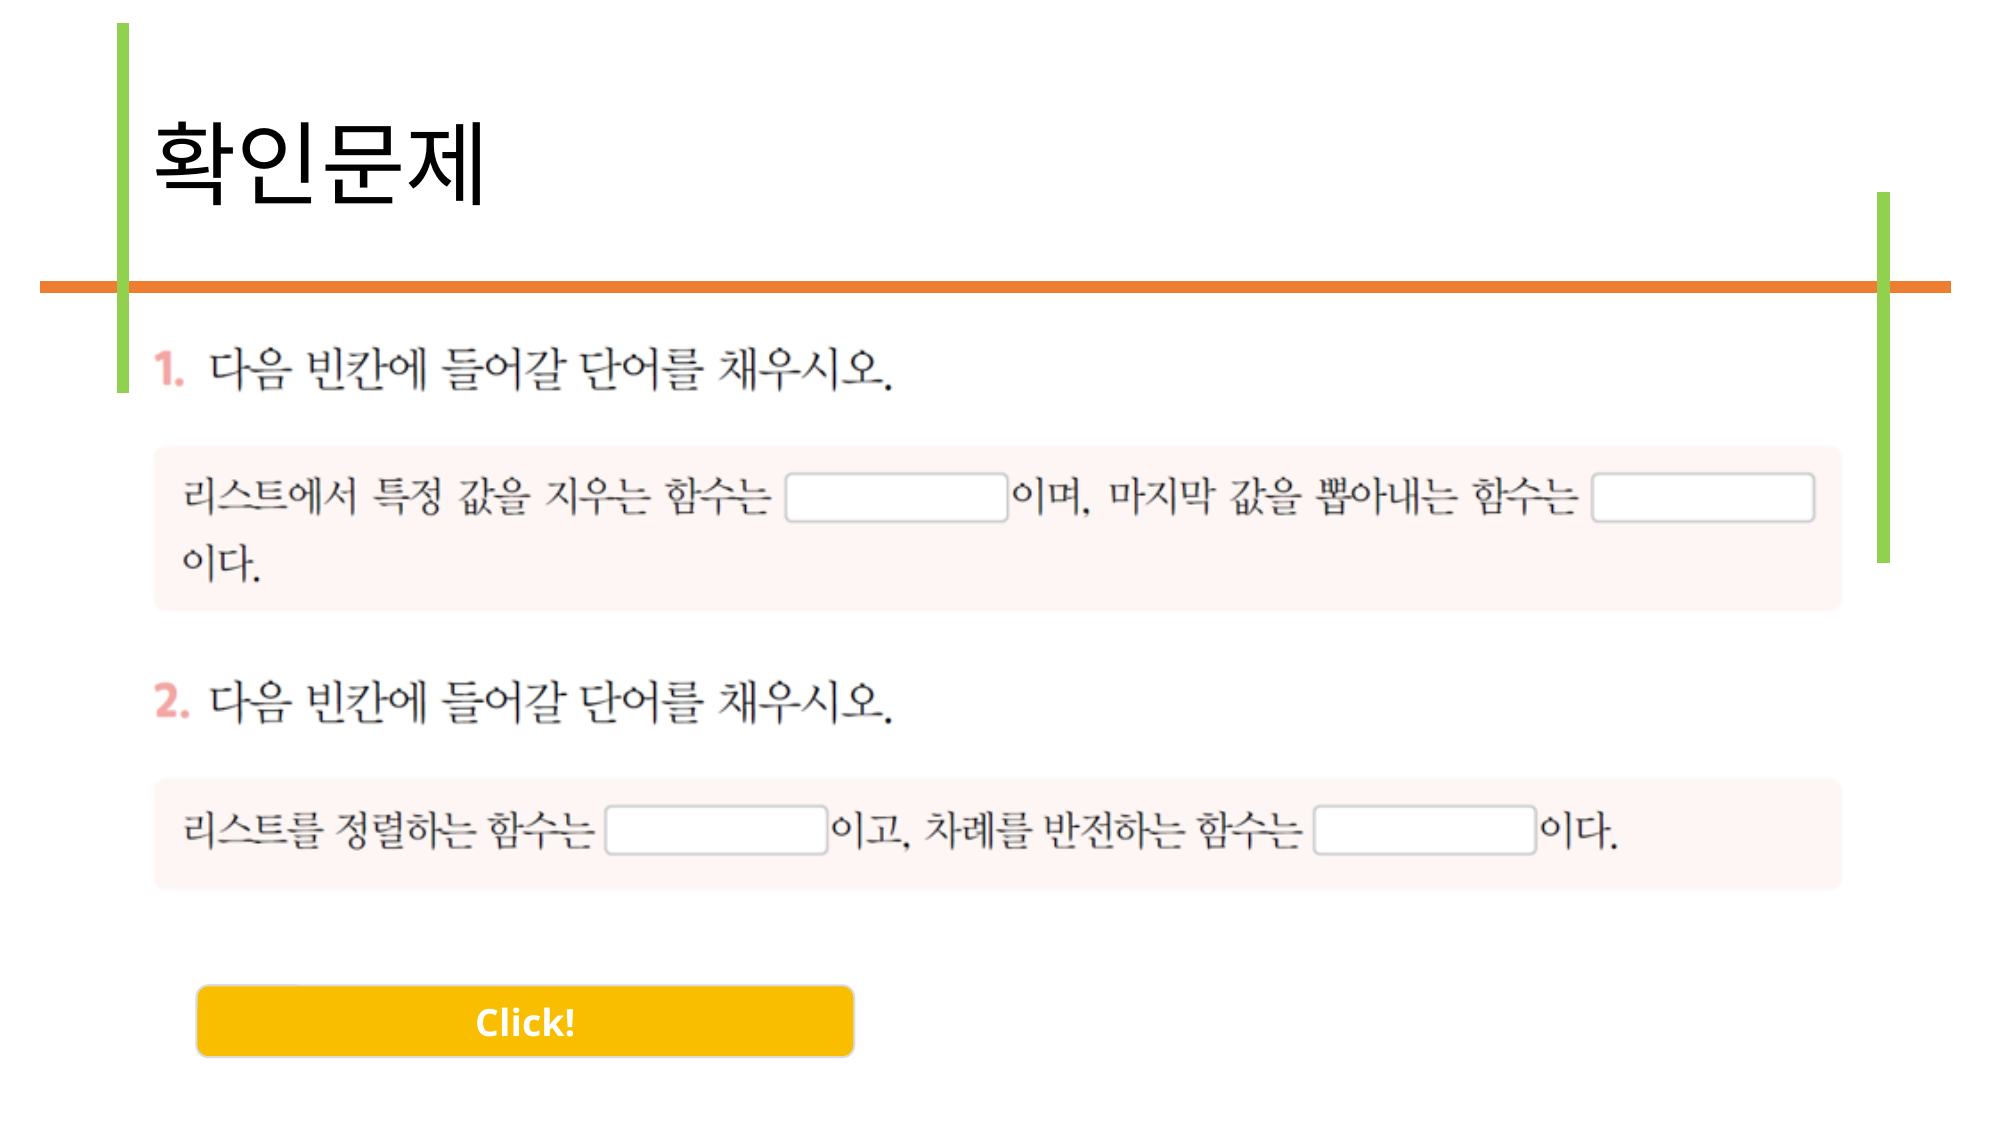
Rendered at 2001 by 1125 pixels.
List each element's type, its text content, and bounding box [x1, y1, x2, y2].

title 확인문제 [137, 59, 1863, 278]
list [143, 330, 1876, 933]
text_box Click! [195, 984, 855, 1059]
picture [206, 976, 865, 1049]
